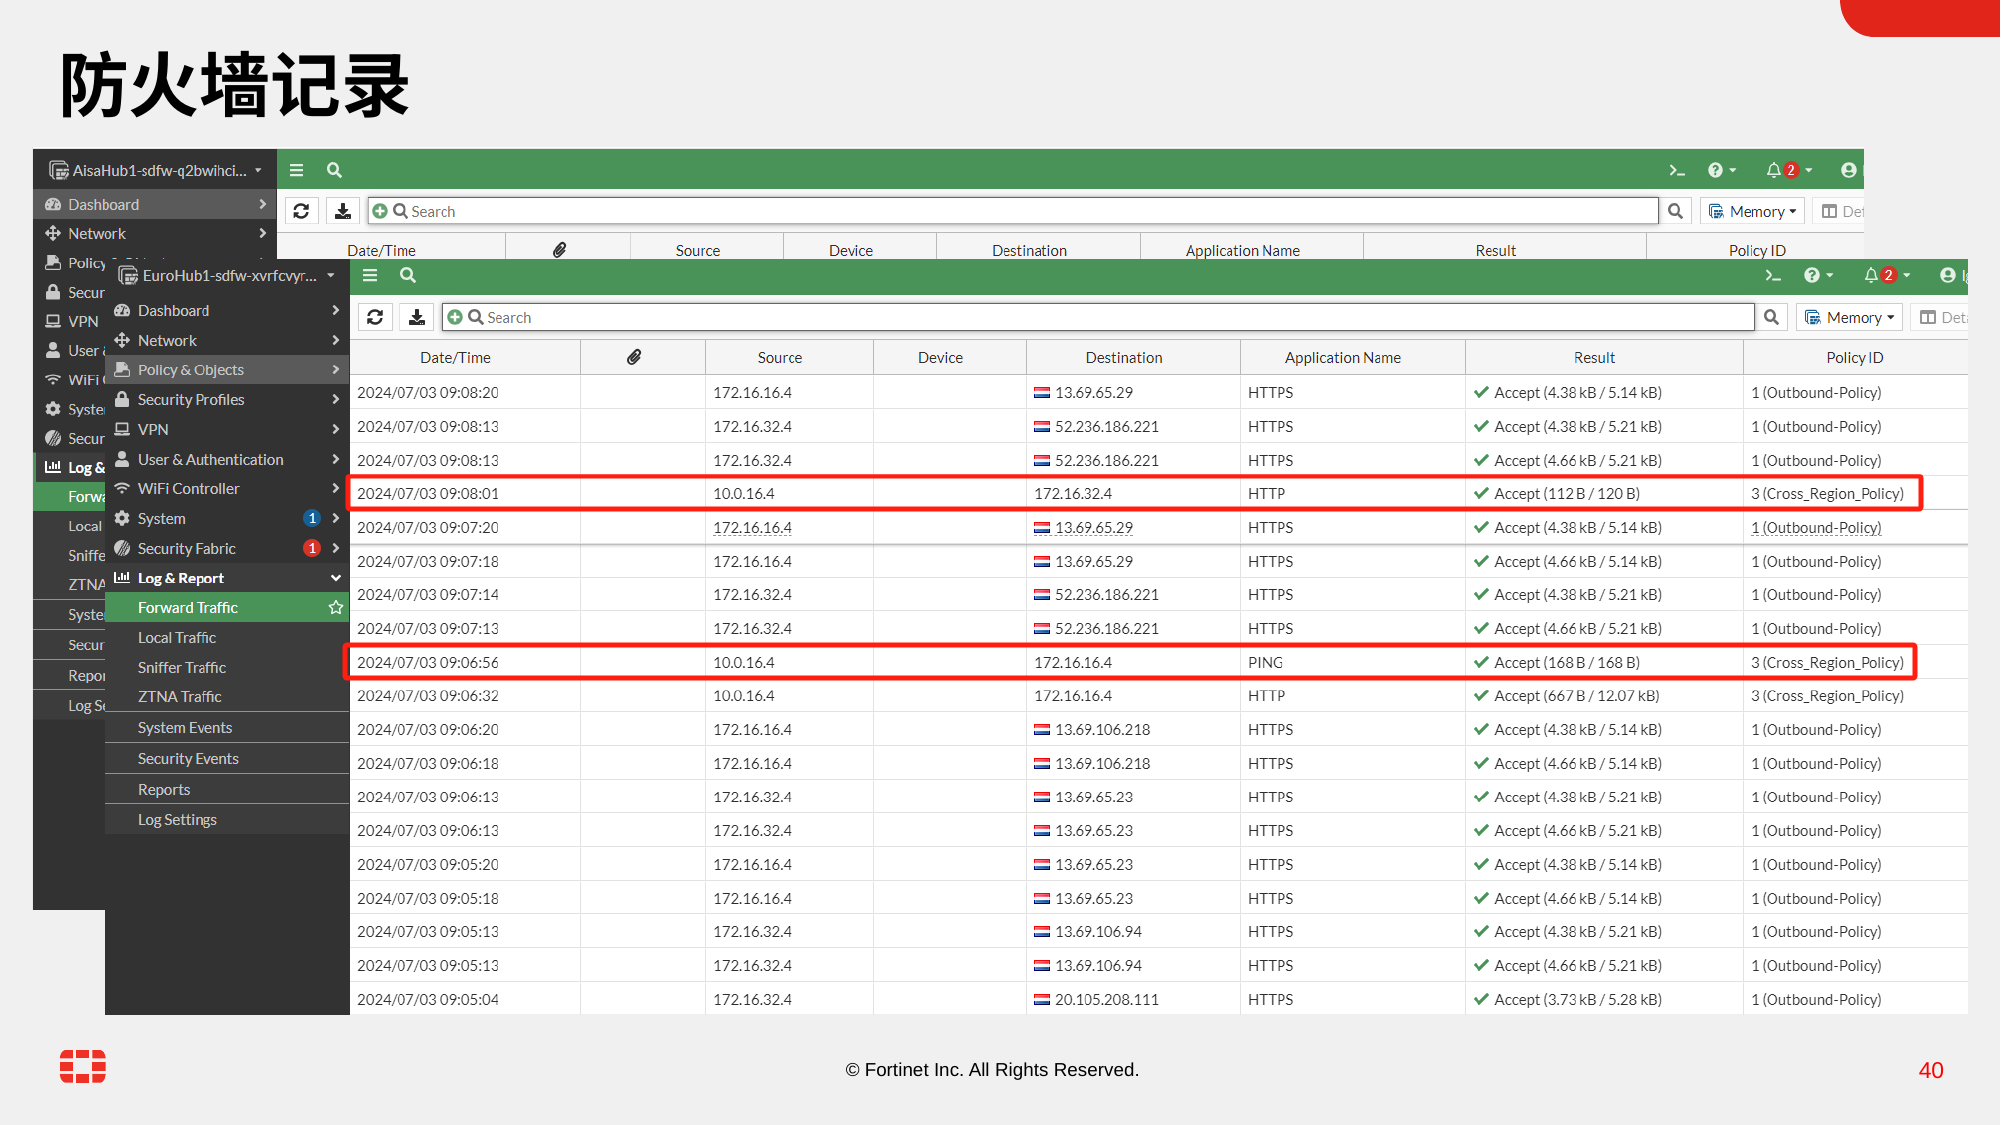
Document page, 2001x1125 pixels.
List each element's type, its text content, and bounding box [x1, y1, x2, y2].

title 防火墙记录 [43, 28, 1822, 147]
picture [32, 147, 1968, 1015]
